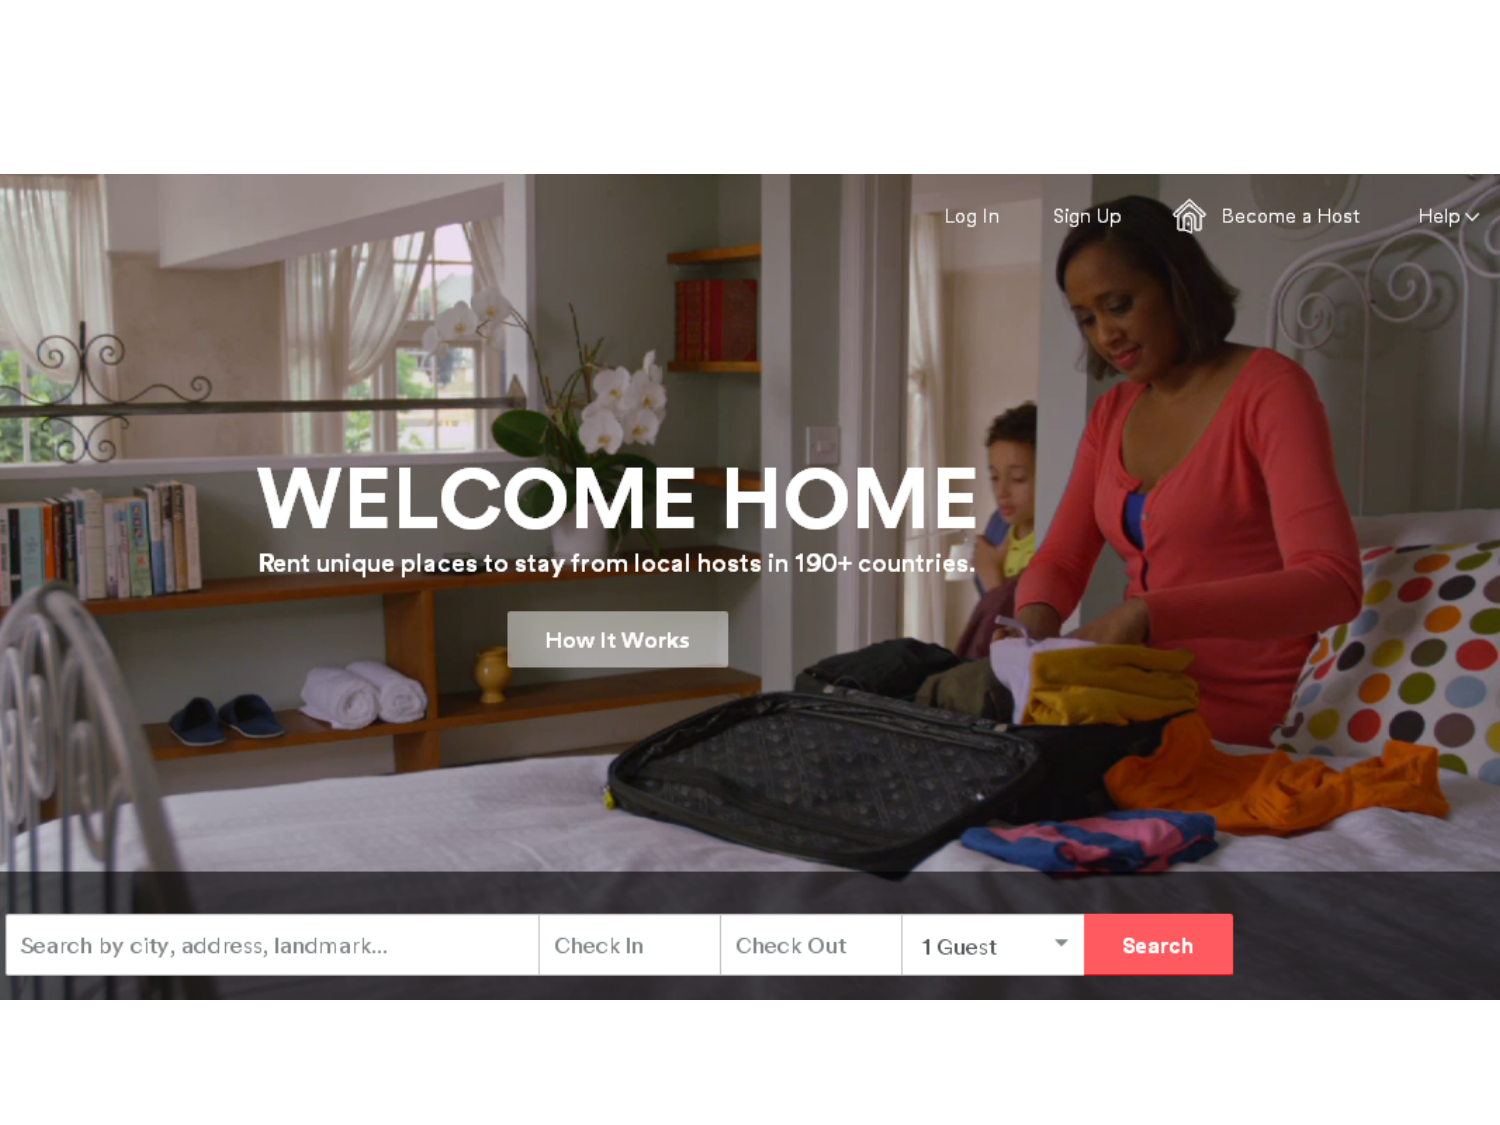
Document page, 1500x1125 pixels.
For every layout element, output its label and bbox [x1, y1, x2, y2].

picture [0, 174, 1500, 1001]
